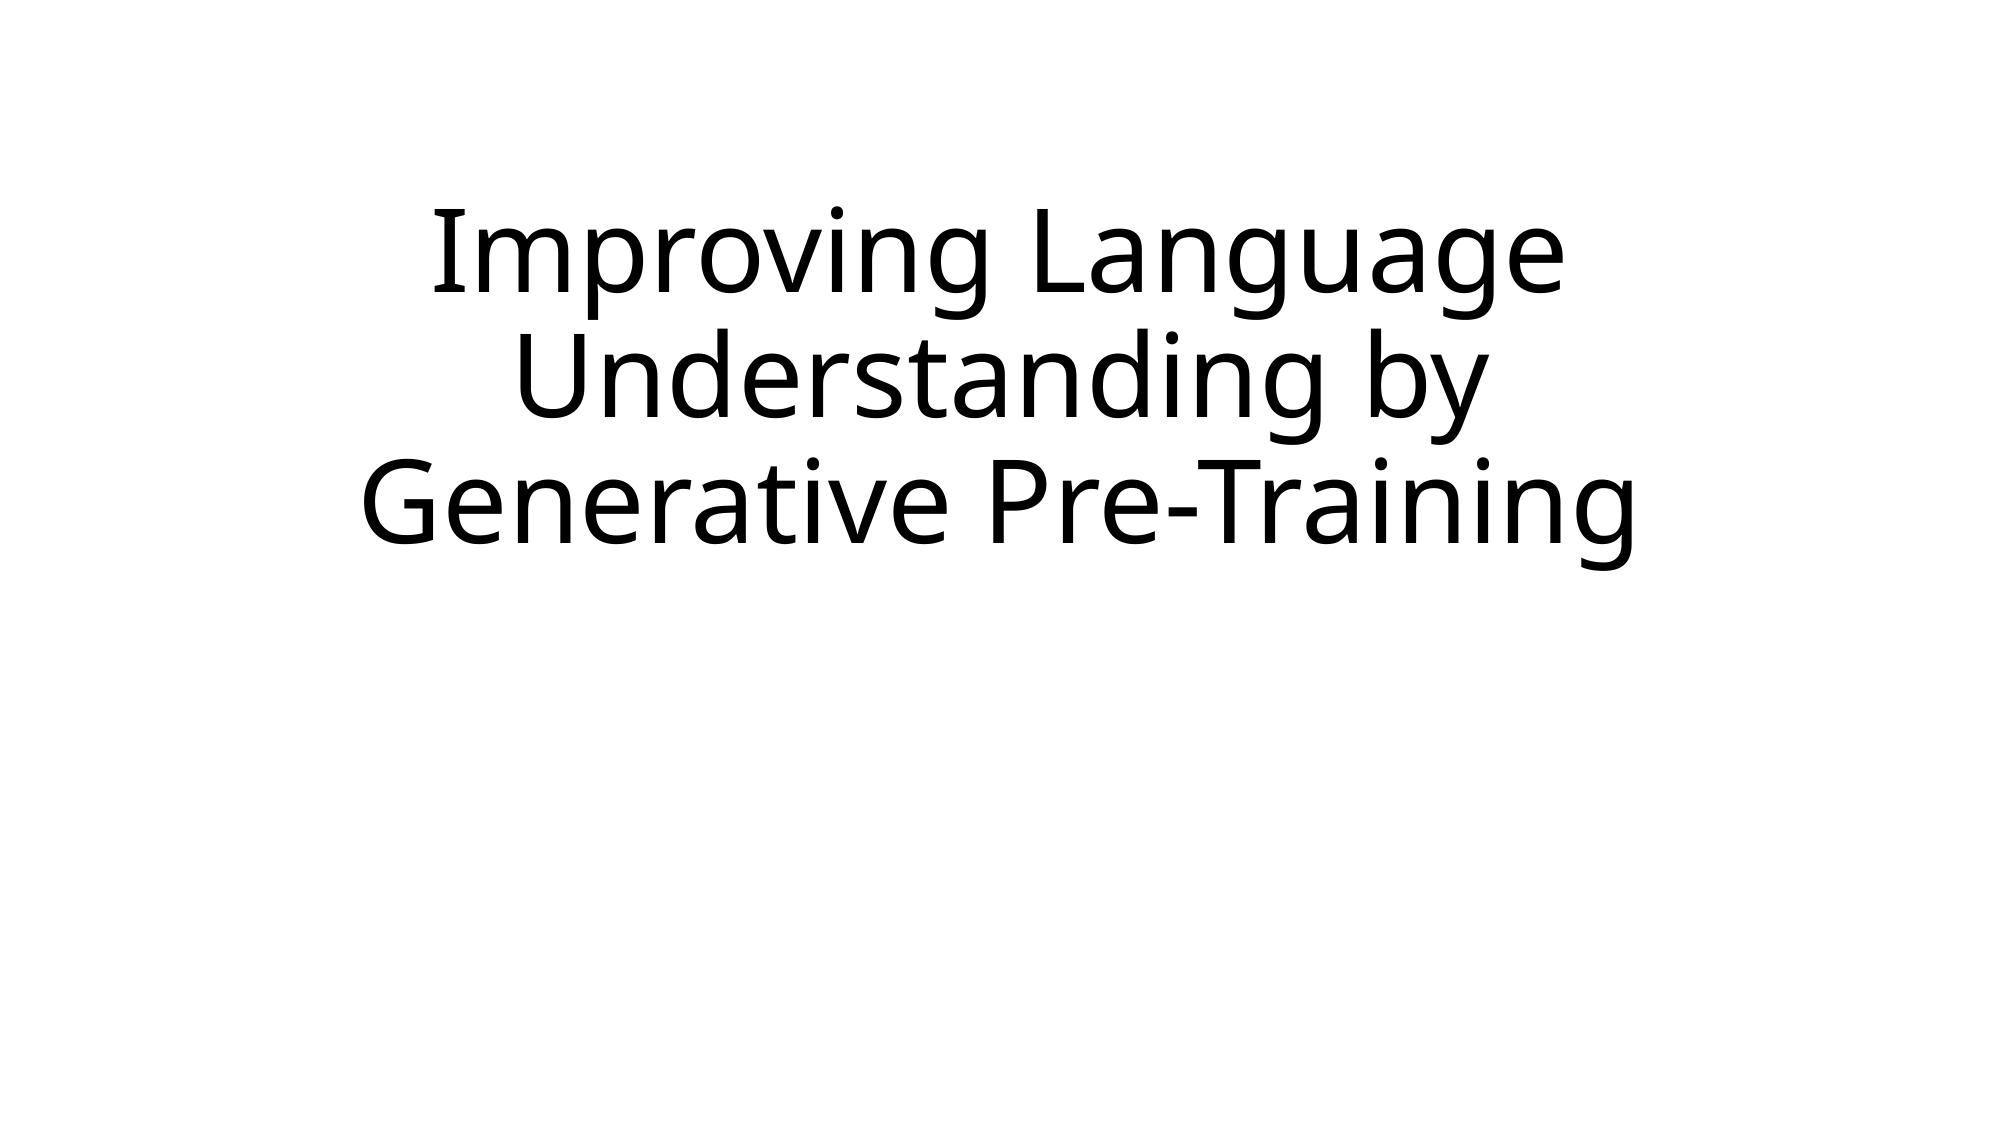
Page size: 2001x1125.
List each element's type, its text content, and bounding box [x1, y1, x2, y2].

title Improving Language Understanding by Generative Pre-Training [249, 184, 1750, 576]
